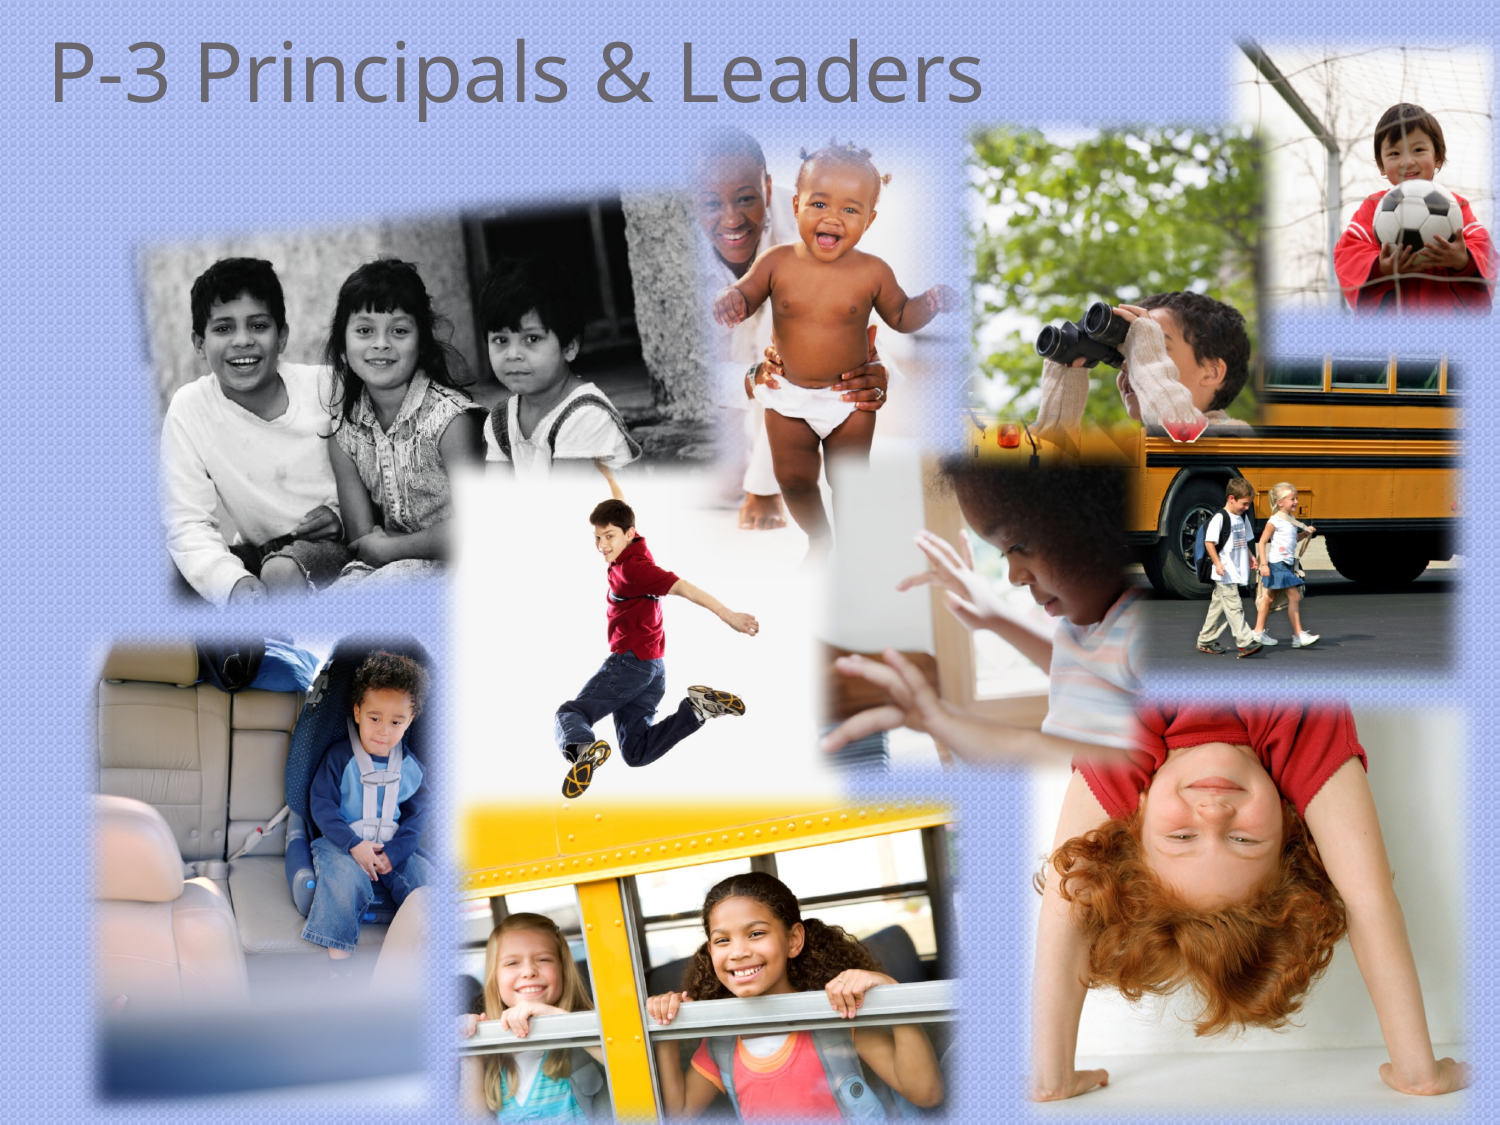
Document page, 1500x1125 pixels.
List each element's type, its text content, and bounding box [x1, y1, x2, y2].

title P-3 Principals & Leaders [32, 0, 1263, 163]
picture [74, 26, 1500, 1125]
